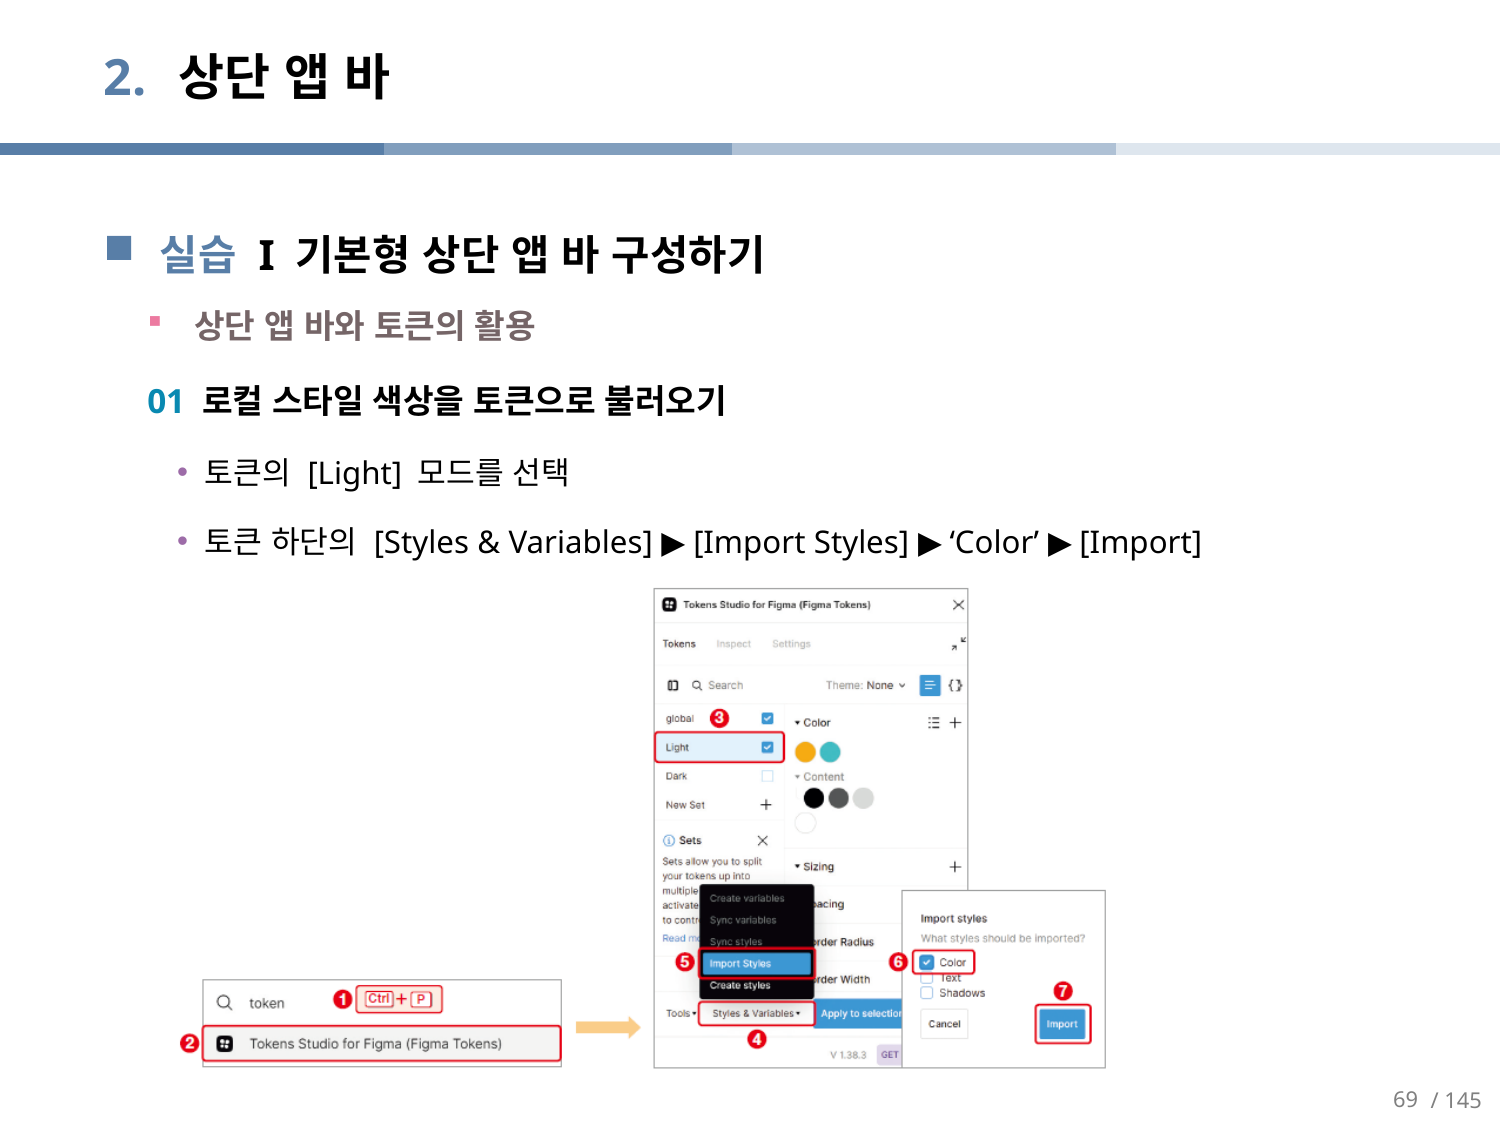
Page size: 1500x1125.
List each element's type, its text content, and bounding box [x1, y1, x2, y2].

picture [159, 574, 1113, 1086]
title 상단 앱 바 [88, 30, 1211, 121]
list 실습 I 기본형 상단 앱 바 구성하기 상단 앱 바와 토큰의 활용 01 로컬 스타일 색상을 토큰으로 불러오기 토큰의 [Light] 모드를 선택 토큰 하단의 [Styles & Variables] ▶ [Import Styles] ▶ ‘Color’ ▶ [Import] [88, 196, 1436, 1083]
